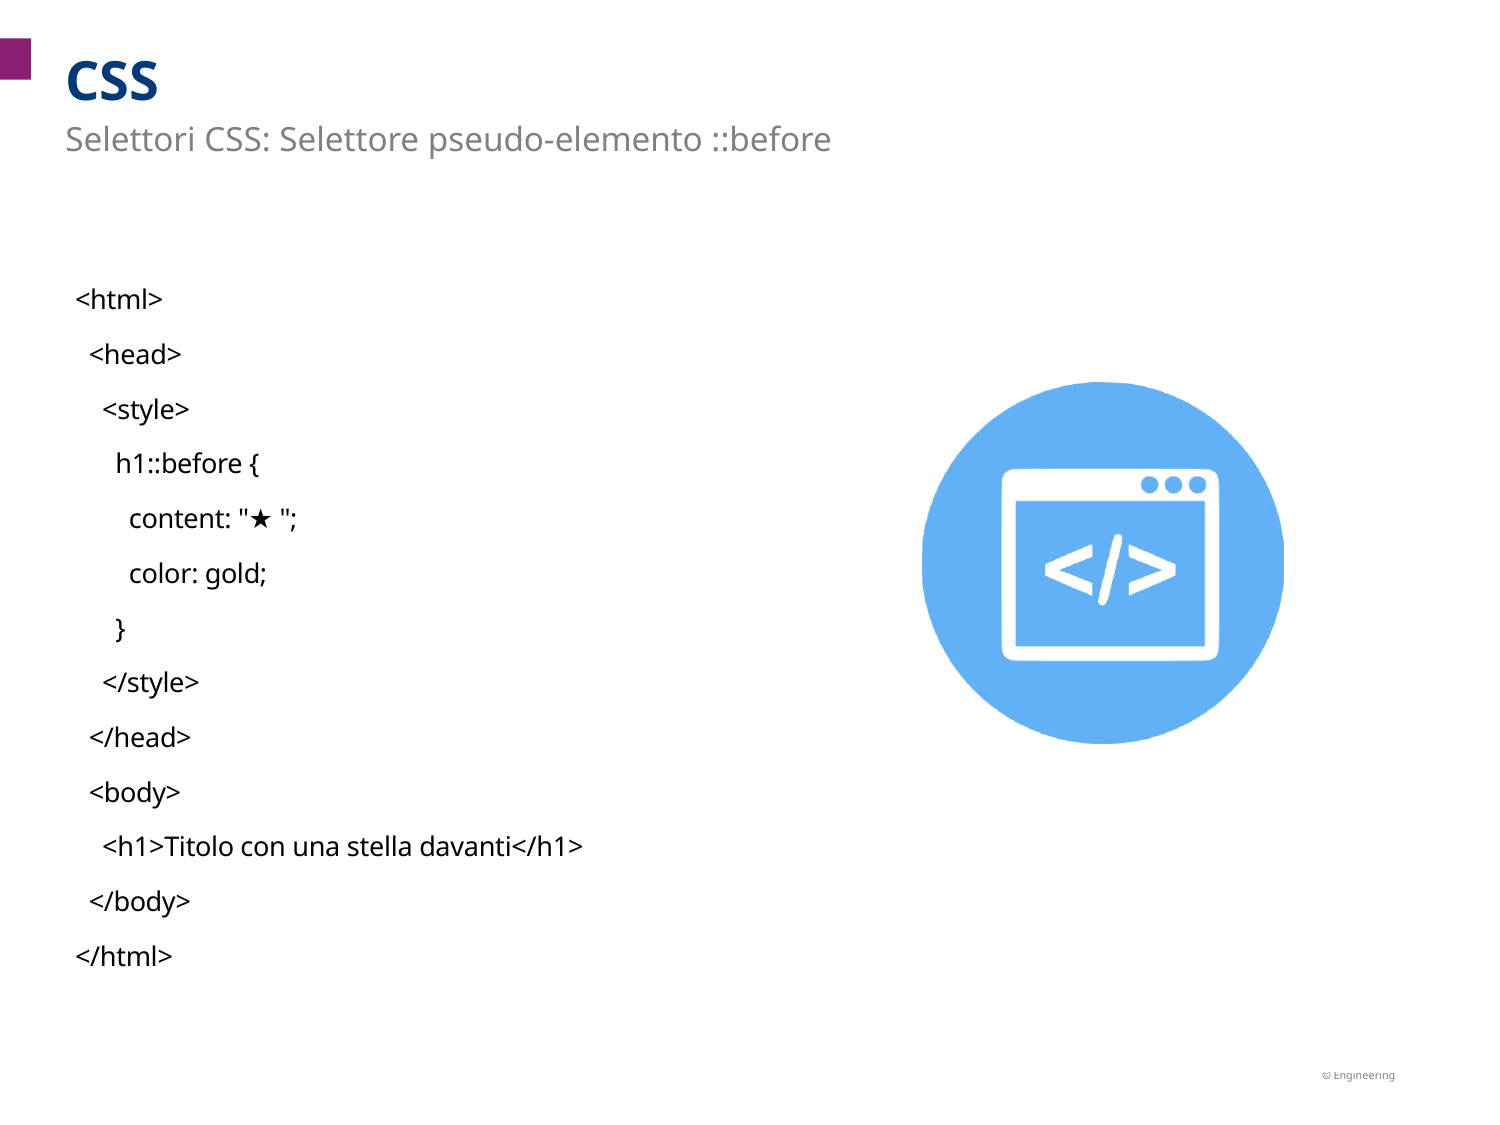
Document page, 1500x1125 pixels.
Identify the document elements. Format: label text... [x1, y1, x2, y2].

picture [920, 381, 1284, 744]
list <html> <head> <style> h1::before { content: "★ "; color: gold; } </style> </head> <body> <h1>Titolo con una stella davanti</h1> </body> </html> [75, 262, 776, 1005]
text_box Selettori CSS: Selettore pseudo-elemento ::before [65, 117, 1269, 162]
text_box CSS [65, 46, 1284, 91]
